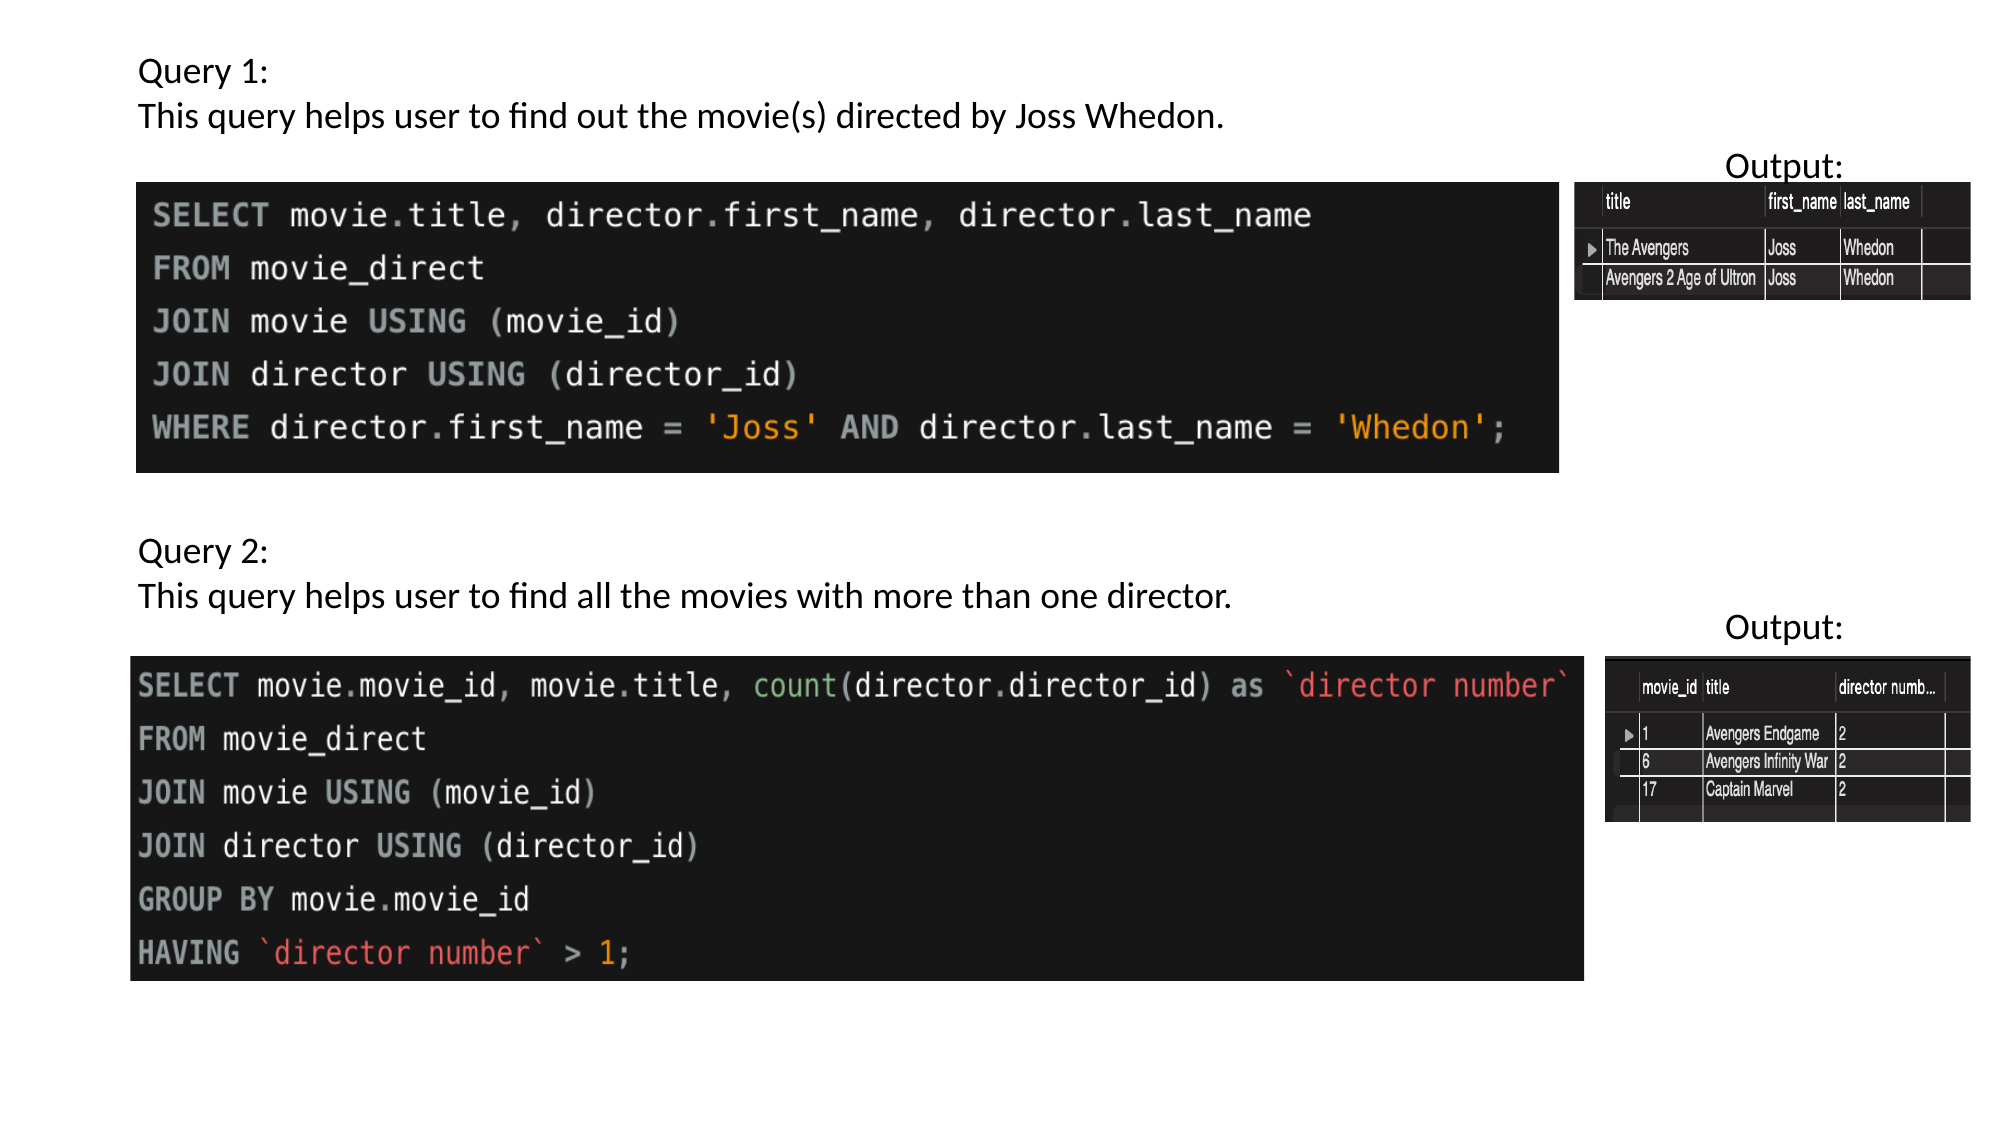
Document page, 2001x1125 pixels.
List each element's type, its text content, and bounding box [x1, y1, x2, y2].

text_box Output: [1710, 133, 1909, 181]
picture [1574, 181, 1971, 300]
text_box Query 2: This query helps user to find all the movies with more than one director. [123, 518, 1517, 624]
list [136, 181, 1560, 473]
picture [1605, 656, 1971, 822]
text_box Output: [1710, 595, 1909, 655]
picture [130, 656, 1585, 981]
text_box Query 1: This query helps user to find out the movie(s) directed by Joss Whedon. [123, 38, 1547, 144]
